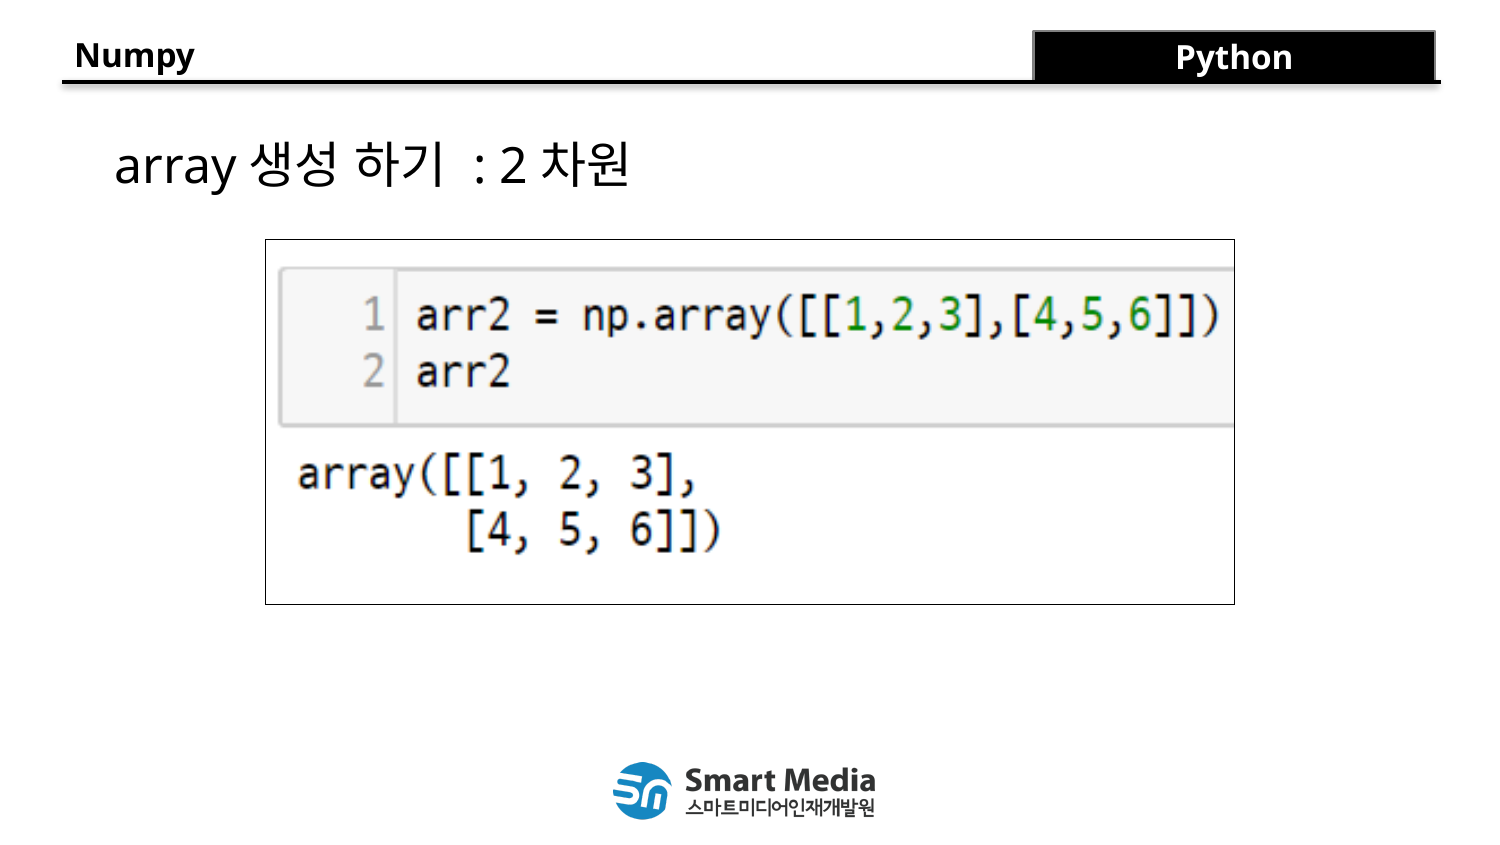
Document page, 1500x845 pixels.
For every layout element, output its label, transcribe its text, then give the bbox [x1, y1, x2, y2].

picture [265, 238, 1235, 606]
text_box array생성 하기 : 2차원 [100, 125, 1294, 201]
picture [613, 762, 875, 821]
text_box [58, 26, 1441, 83]
